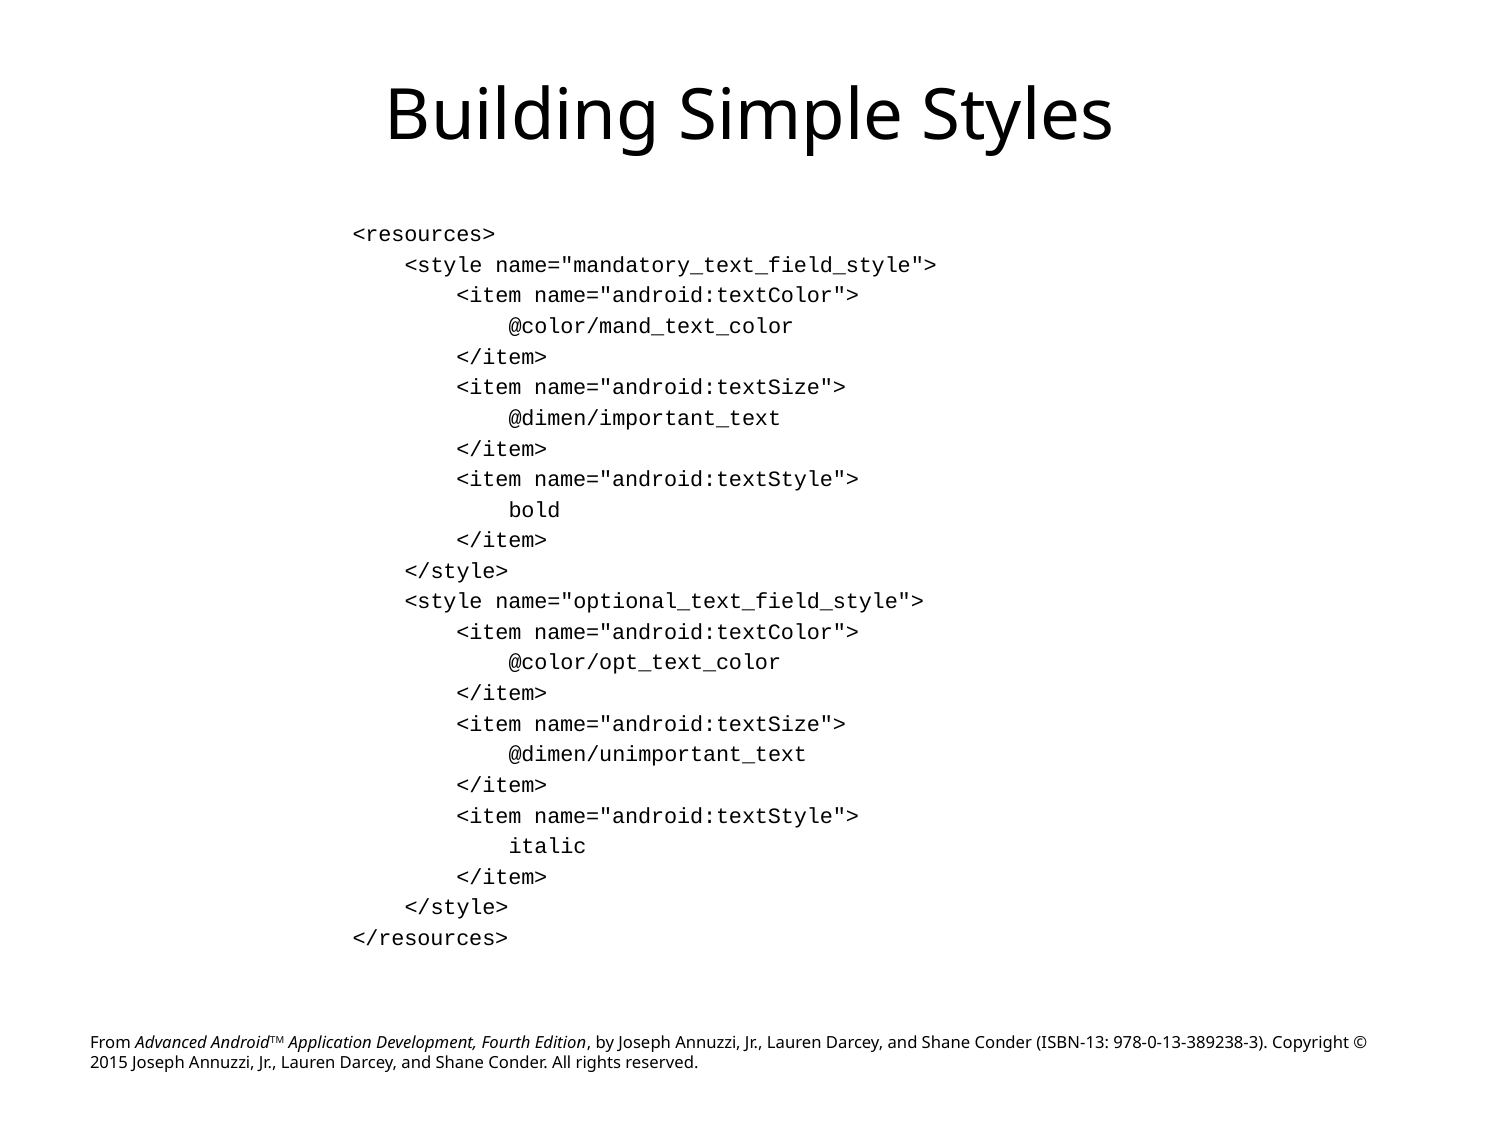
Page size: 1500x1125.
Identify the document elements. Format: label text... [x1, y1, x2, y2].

list <resources> <style name="mandatory_text_field_style"> <item name="android:textColor"> @color/mand_text_color </item> <item name="android:textSize"> @dimen/important_text </item> <item name="android:textStyle"> bold </item> </style> <style name="optional_text_field_style"> <item name="android:textColor"> @color/opt_text_color </item> <item name="android:textSize"> @dimen/unimportant_text </item> <item name="android:textStyle"> italic </item> </style> </resources> [75, 212, 1425, 1005]
title Building Simple Styles [75, 45, 1425, 188]
footer From Advanced AndroidTM Application Development, Fourth Edition, by Joseph Annuzzi, Jr., Lauren Darcey, and Shane Conder (ISBN-13: 978-0-13-389238-3). Copyright © 2015 Joseph Annuzzi, Jr., Lauren Darcey, and Shane Conder. All rights reserved. [74, 1024, 1426, 1103]
